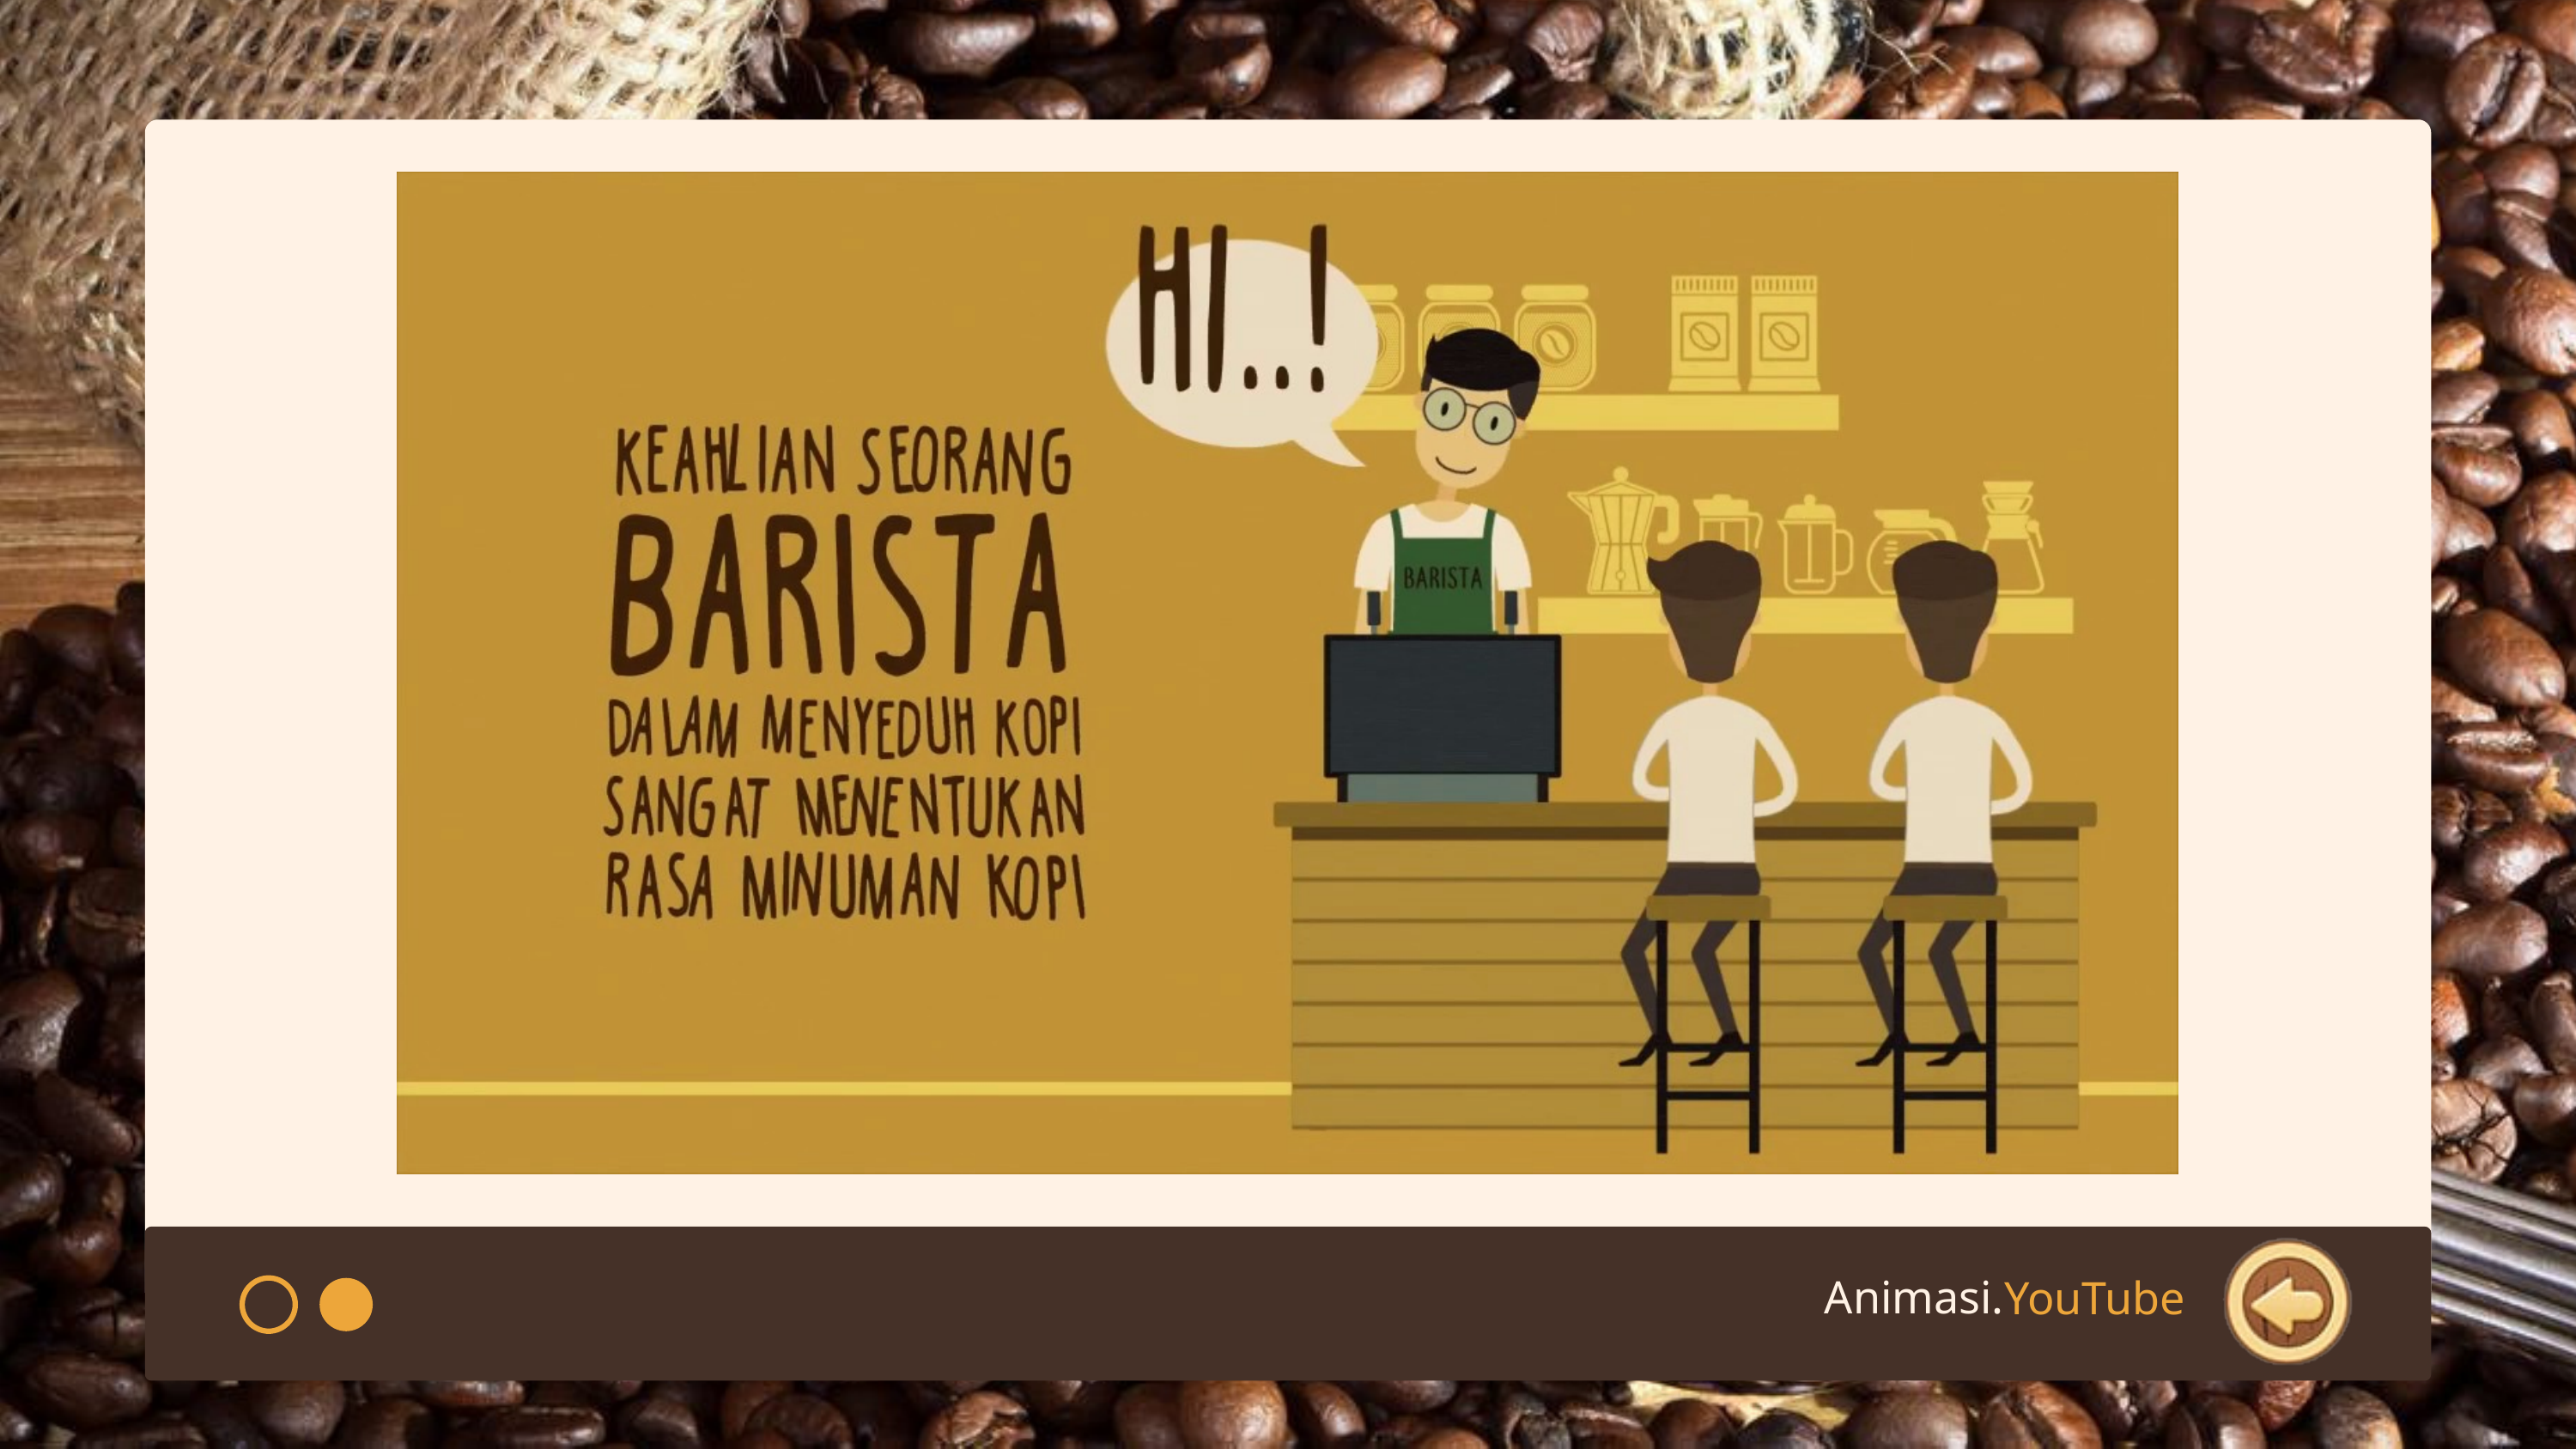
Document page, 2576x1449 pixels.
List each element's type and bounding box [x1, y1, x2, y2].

picture [0, 0, 2576, 1449]
text_box [241, 1277, 296, 1331]
text_box [397, 172, 2179, 1174]
text_box [319, 1277, 374, 1331]
text_box [144, 1226, 2432, 1381]
text_box [144, 118, 2432, 1226]
